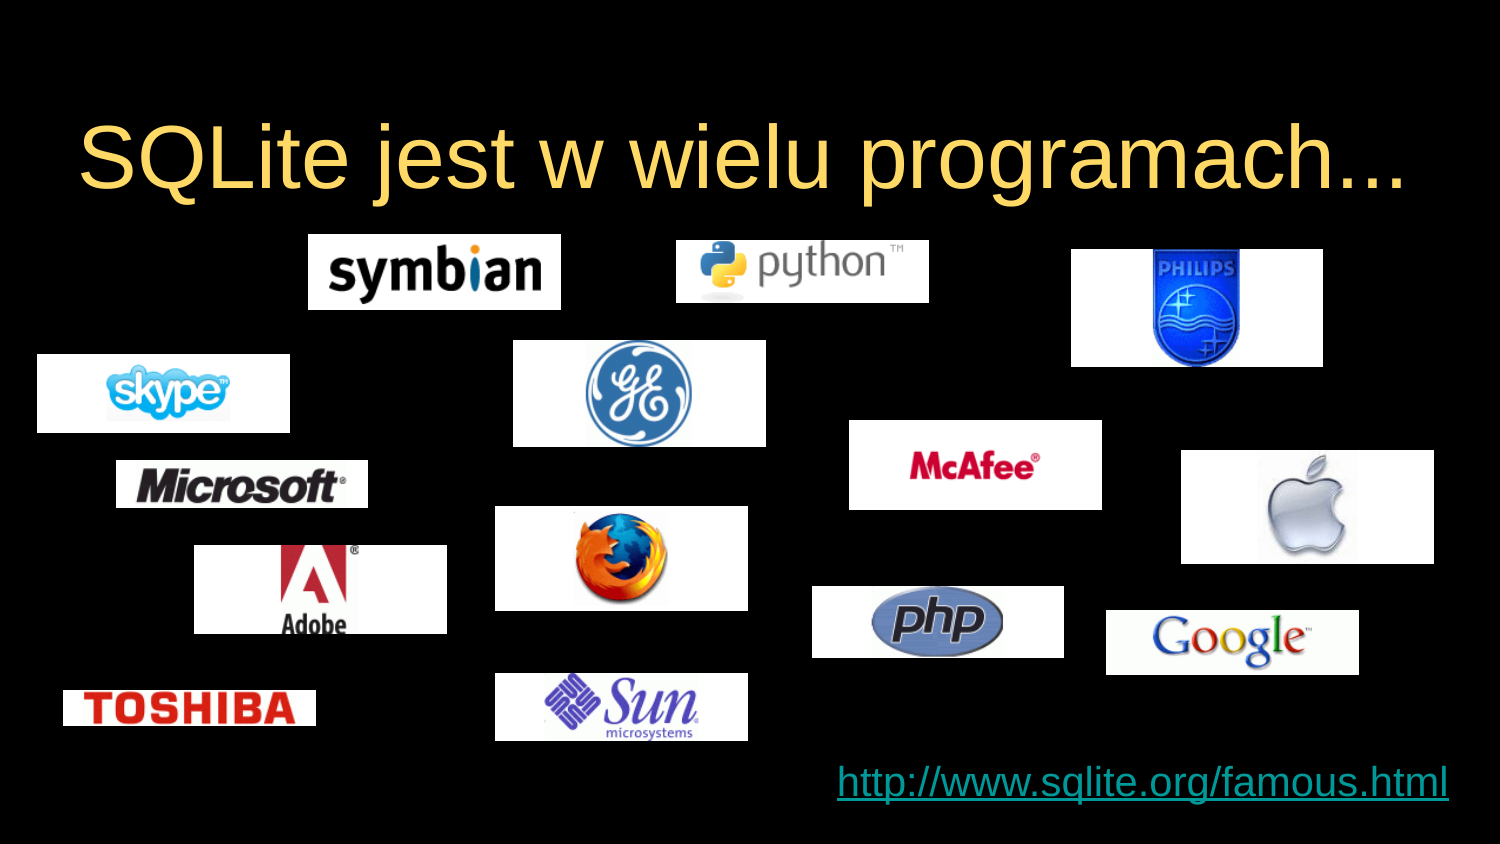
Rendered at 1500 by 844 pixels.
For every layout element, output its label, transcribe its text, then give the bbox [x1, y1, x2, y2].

picture [811, 586, 1065, 658]
picture [849, 420, 1102, 510]
picture [1180, 450, 1434, 564]
picture [307, 233, 561, 310]
picture [495, 673, 748, 741]
picture [37, 354, 290, 433]
picture [512, 340, 766, 447]
text_box http://www.sqlite.org/famous.html [812, 750, 1474, 808]
picture [194, 545, 447, 634]
title SQLite jest w wielu programach... [14, 71, 1474, 235]
picture [675, 239, 929, 303]
picture [1105, 610, 1359, 676]
picture [62, 689, 316, 726]
picture [495, 505, 748, 611]
picture [115, 460, 369, 508]
picture [1070, 249, 1324, 367]
